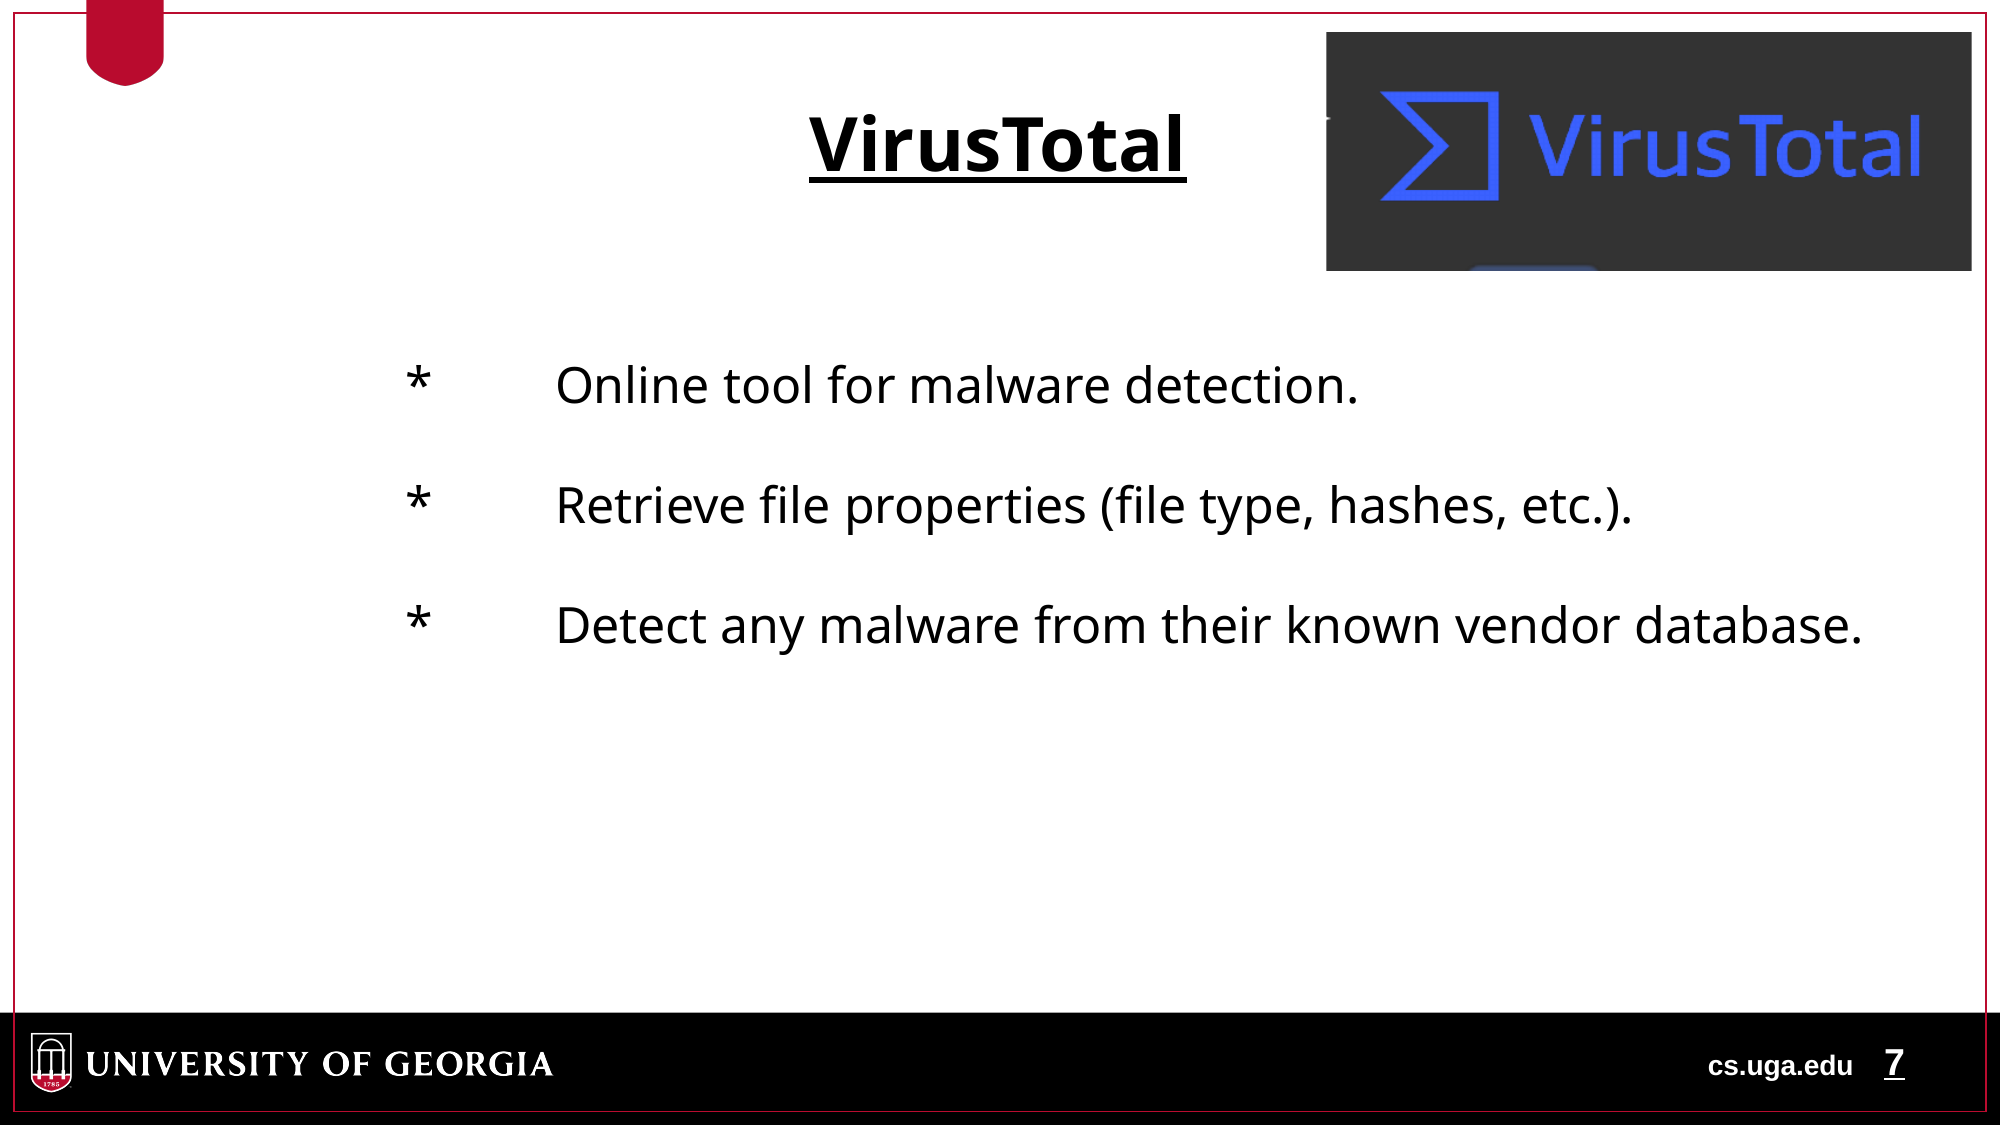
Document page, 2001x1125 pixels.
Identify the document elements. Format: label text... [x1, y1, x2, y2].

picture [15, 975, 582, 1111]
text_box * Online tool for malware detection. * Retrieve file properties (file type, hashes, etc.). * Detect any malware from their known vendor database. [315, 285, 1922, 661]
list VirusTotal [110, 89, 1326, 213]
picture [1326, 32, 1972, 271]
picture [0, 975, 582, 1125]
list cs.uga.edu [1125, 1043, 1869, 1090]
